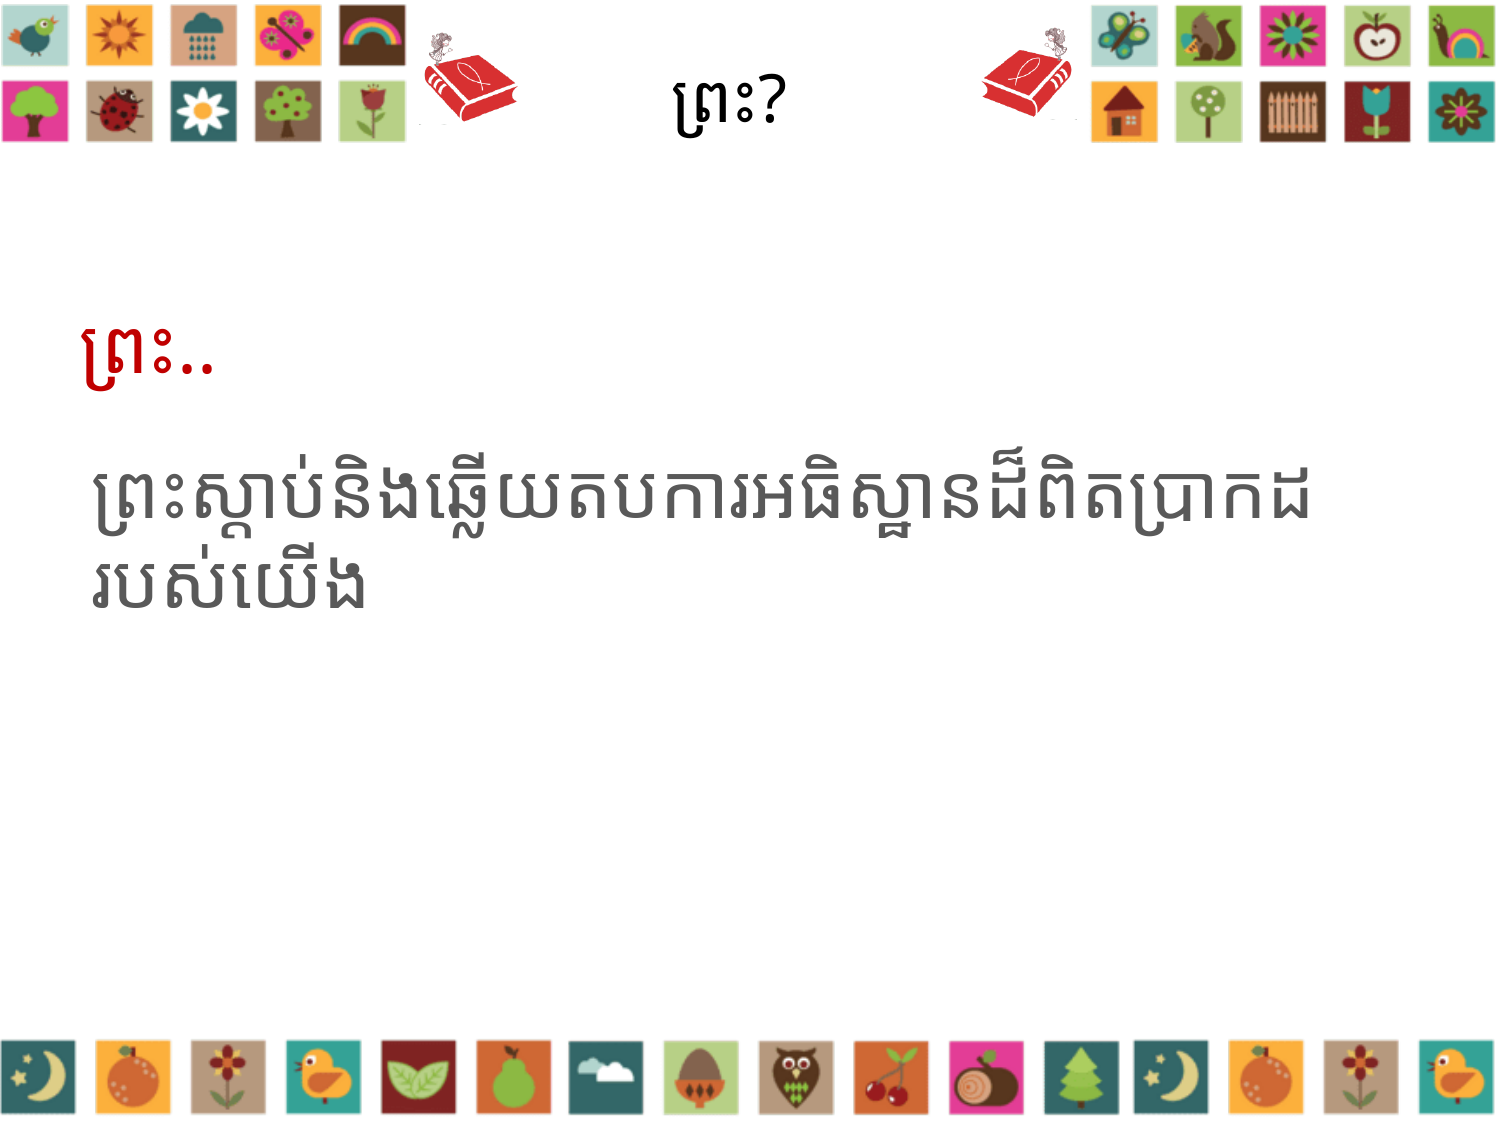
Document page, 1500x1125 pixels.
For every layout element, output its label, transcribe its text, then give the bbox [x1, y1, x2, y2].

picture [950, 3, 1500, 150]
picture [0, 3, 550, 150]
text_box ព្រះ​ស្តាប់​និង​ឆ្លើយ​តប​ការ​អធិស្ឋាន​ដ៏​ពិត​ប្រាកដ​របស់​យើង [76, 436, 1424, 632]
text_box ព្រះ? [425, 48, 1071, 144]
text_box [0, 1028, 1500, 1118]
text_box ព្រះ.. [64, 290, 1412, 396]
